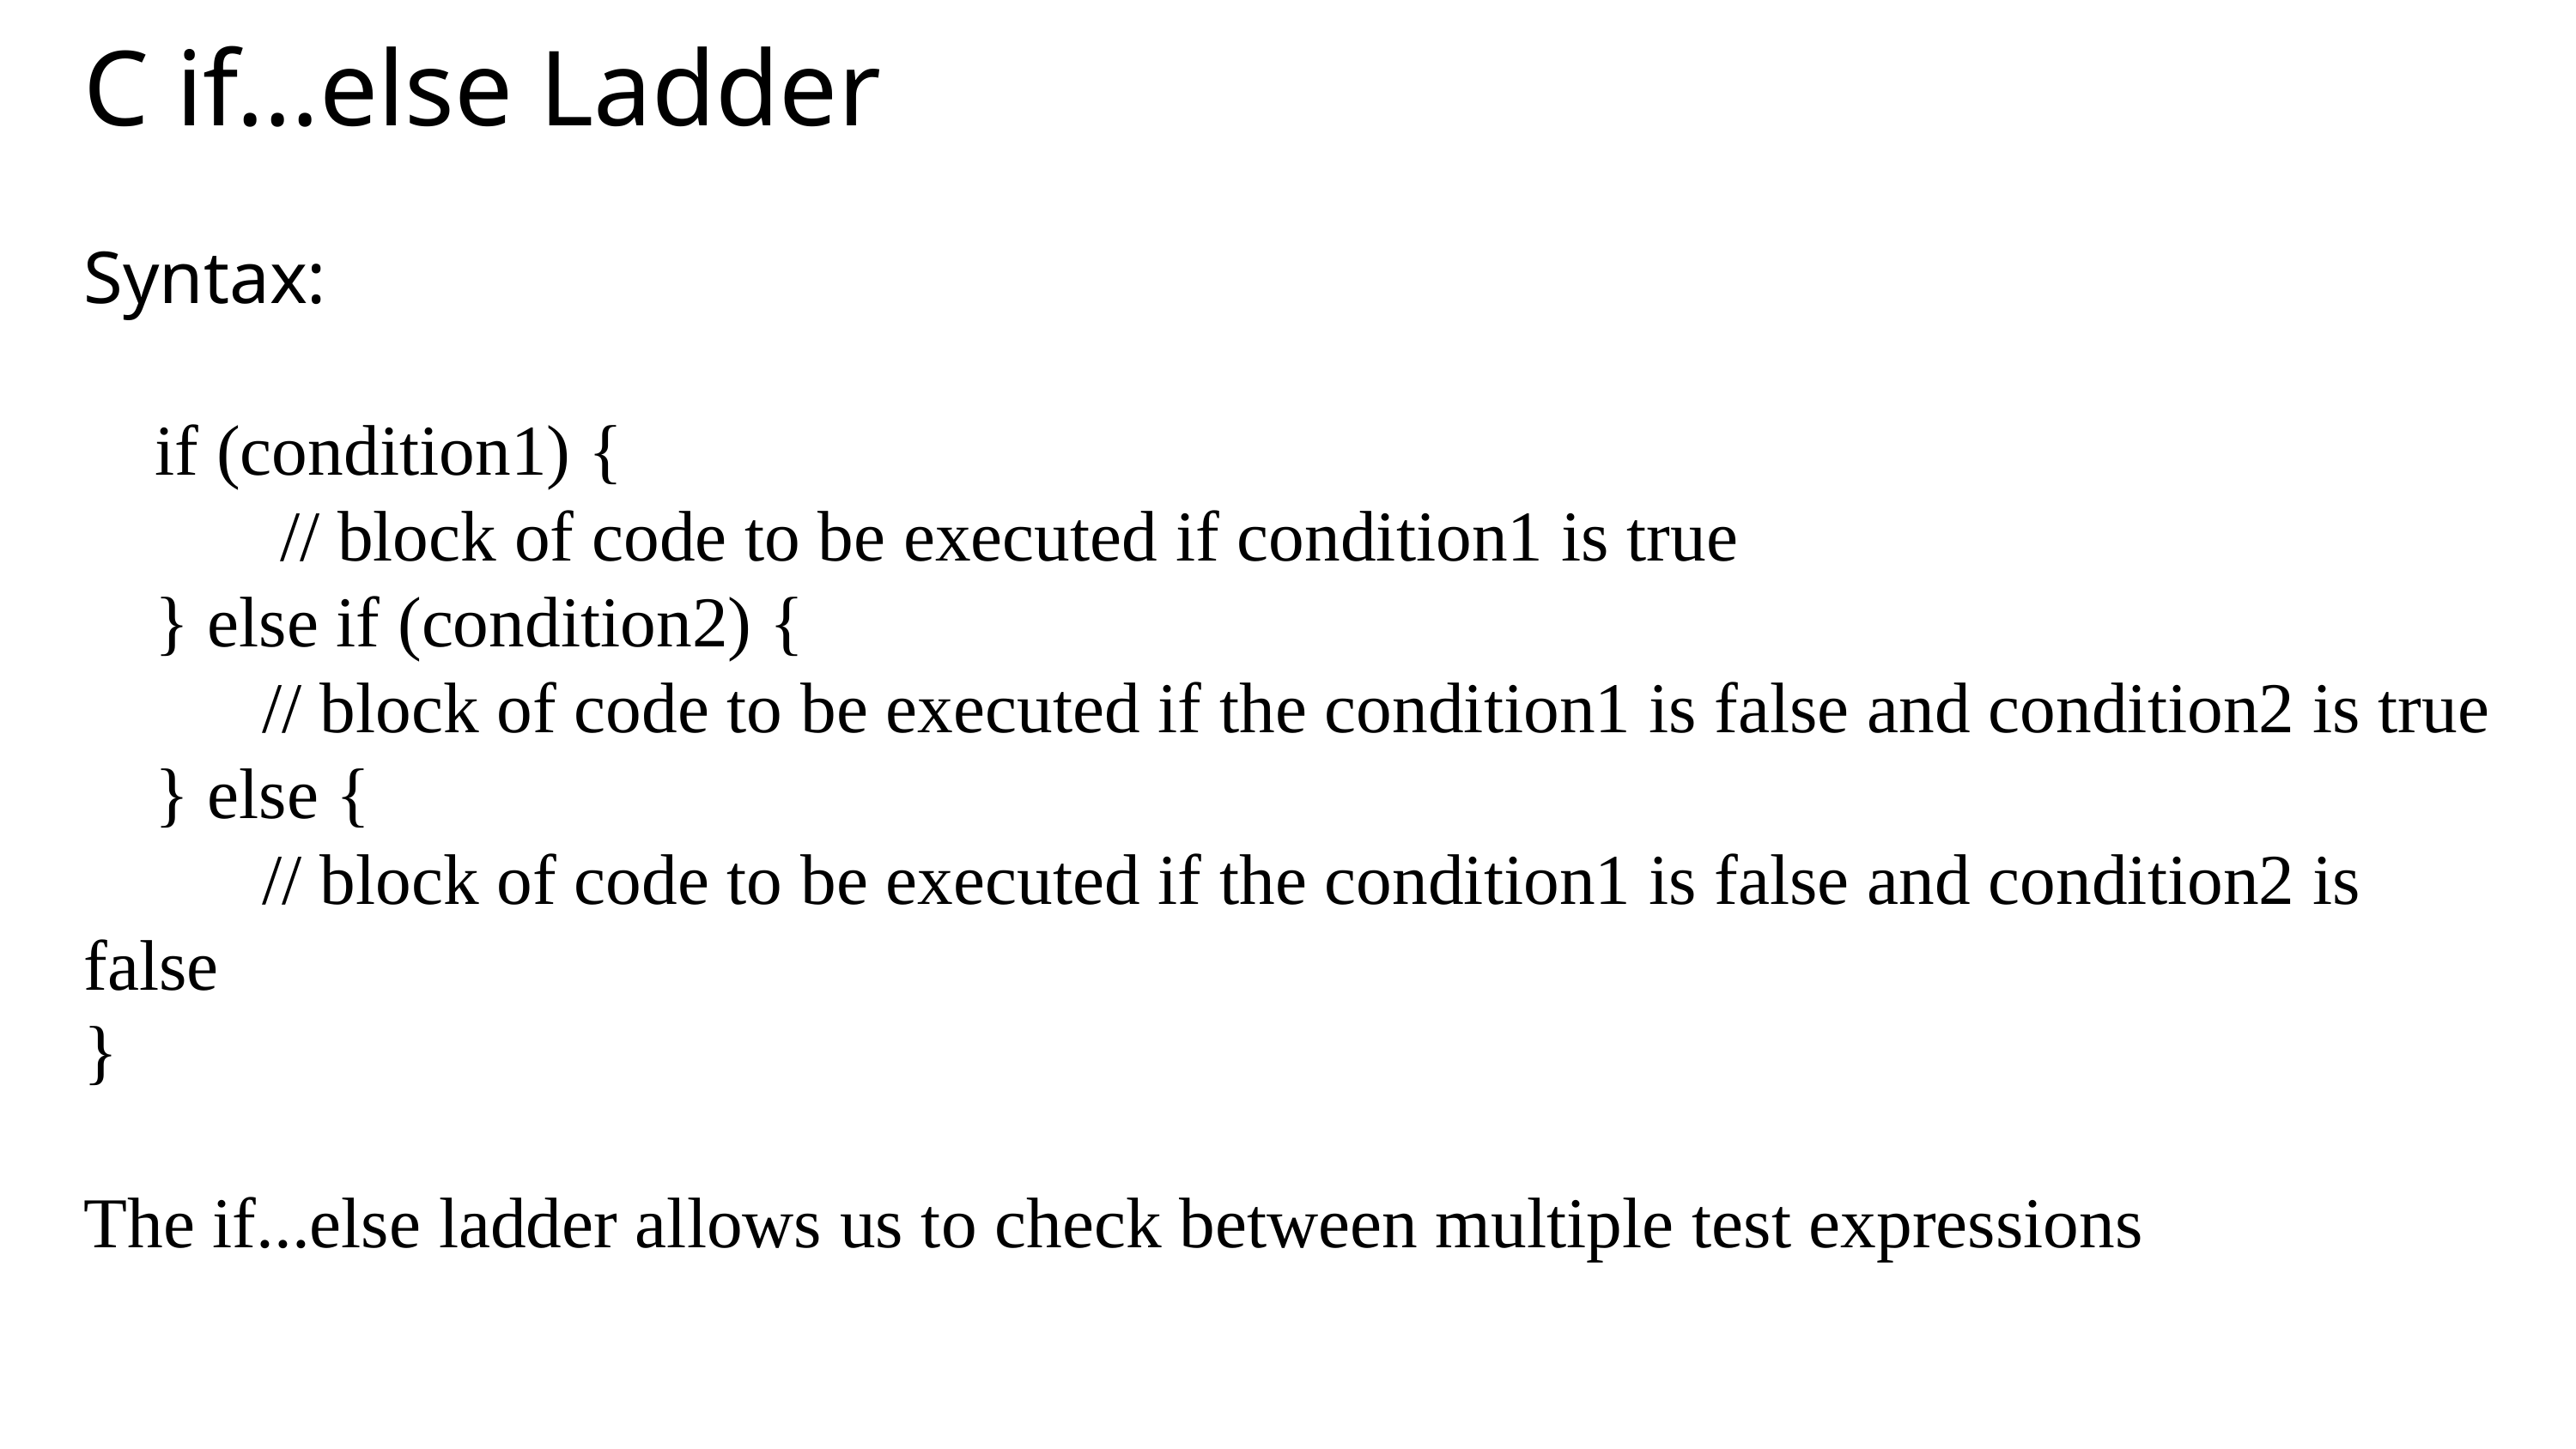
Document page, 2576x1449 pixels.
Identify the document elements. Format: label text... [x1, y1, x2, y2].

text_box C if...else Ladder Syntax: if (condition1) { // block of code to be executed if condition1 is true } else if (condition2) { // block of code to be executed if the condition1 is false and condition2 is true } else { // block of code to be executed if the condition1 is false and condition2 is false } The if...else ladder allows us to check between multiple test expressions [83, 21, 2511, 1262]
